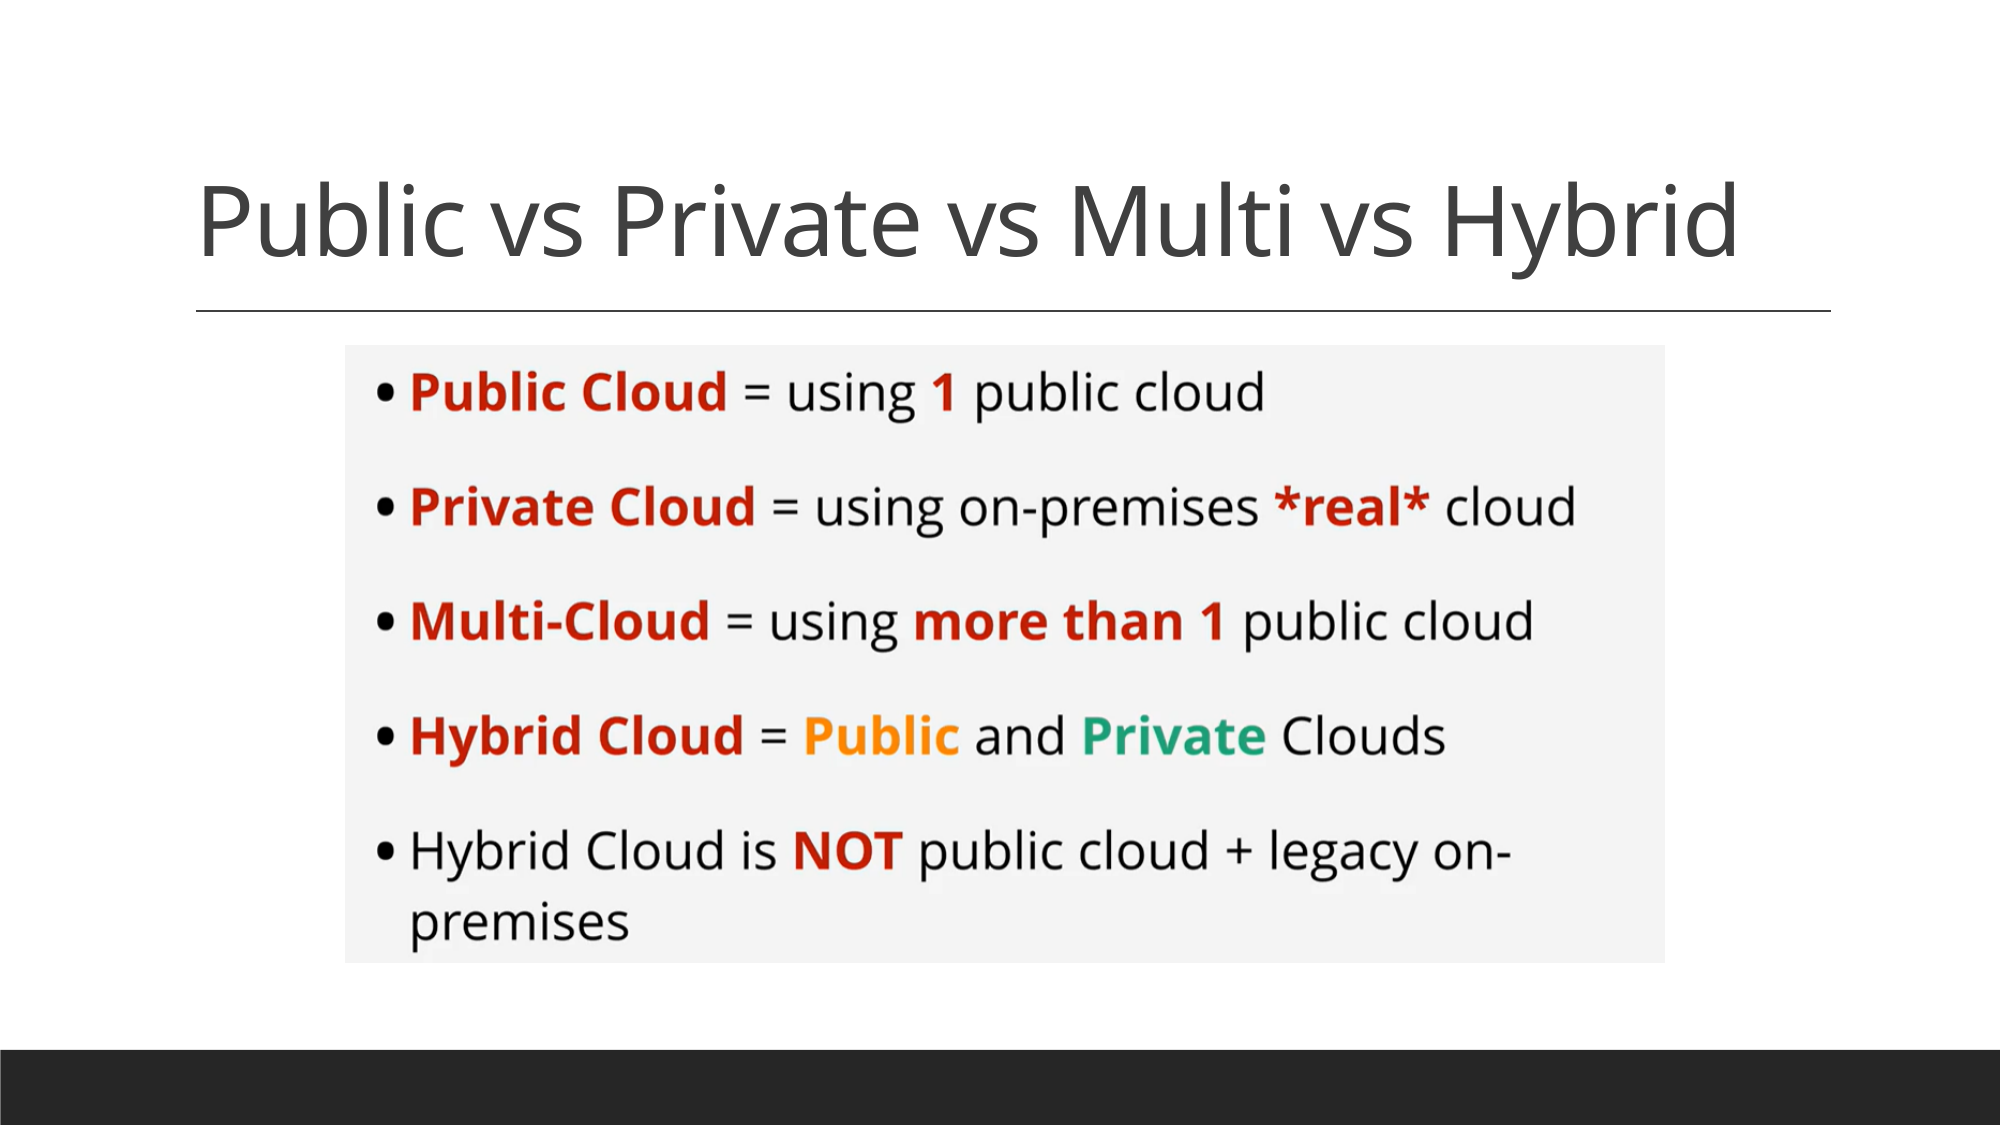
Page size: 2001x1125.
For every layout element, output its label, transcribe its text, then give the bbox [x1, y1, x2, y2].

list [344, 345, 1666, 964]
title Public vs Private vs Multi vs Hybrid [180, 47, 1830, 285]
